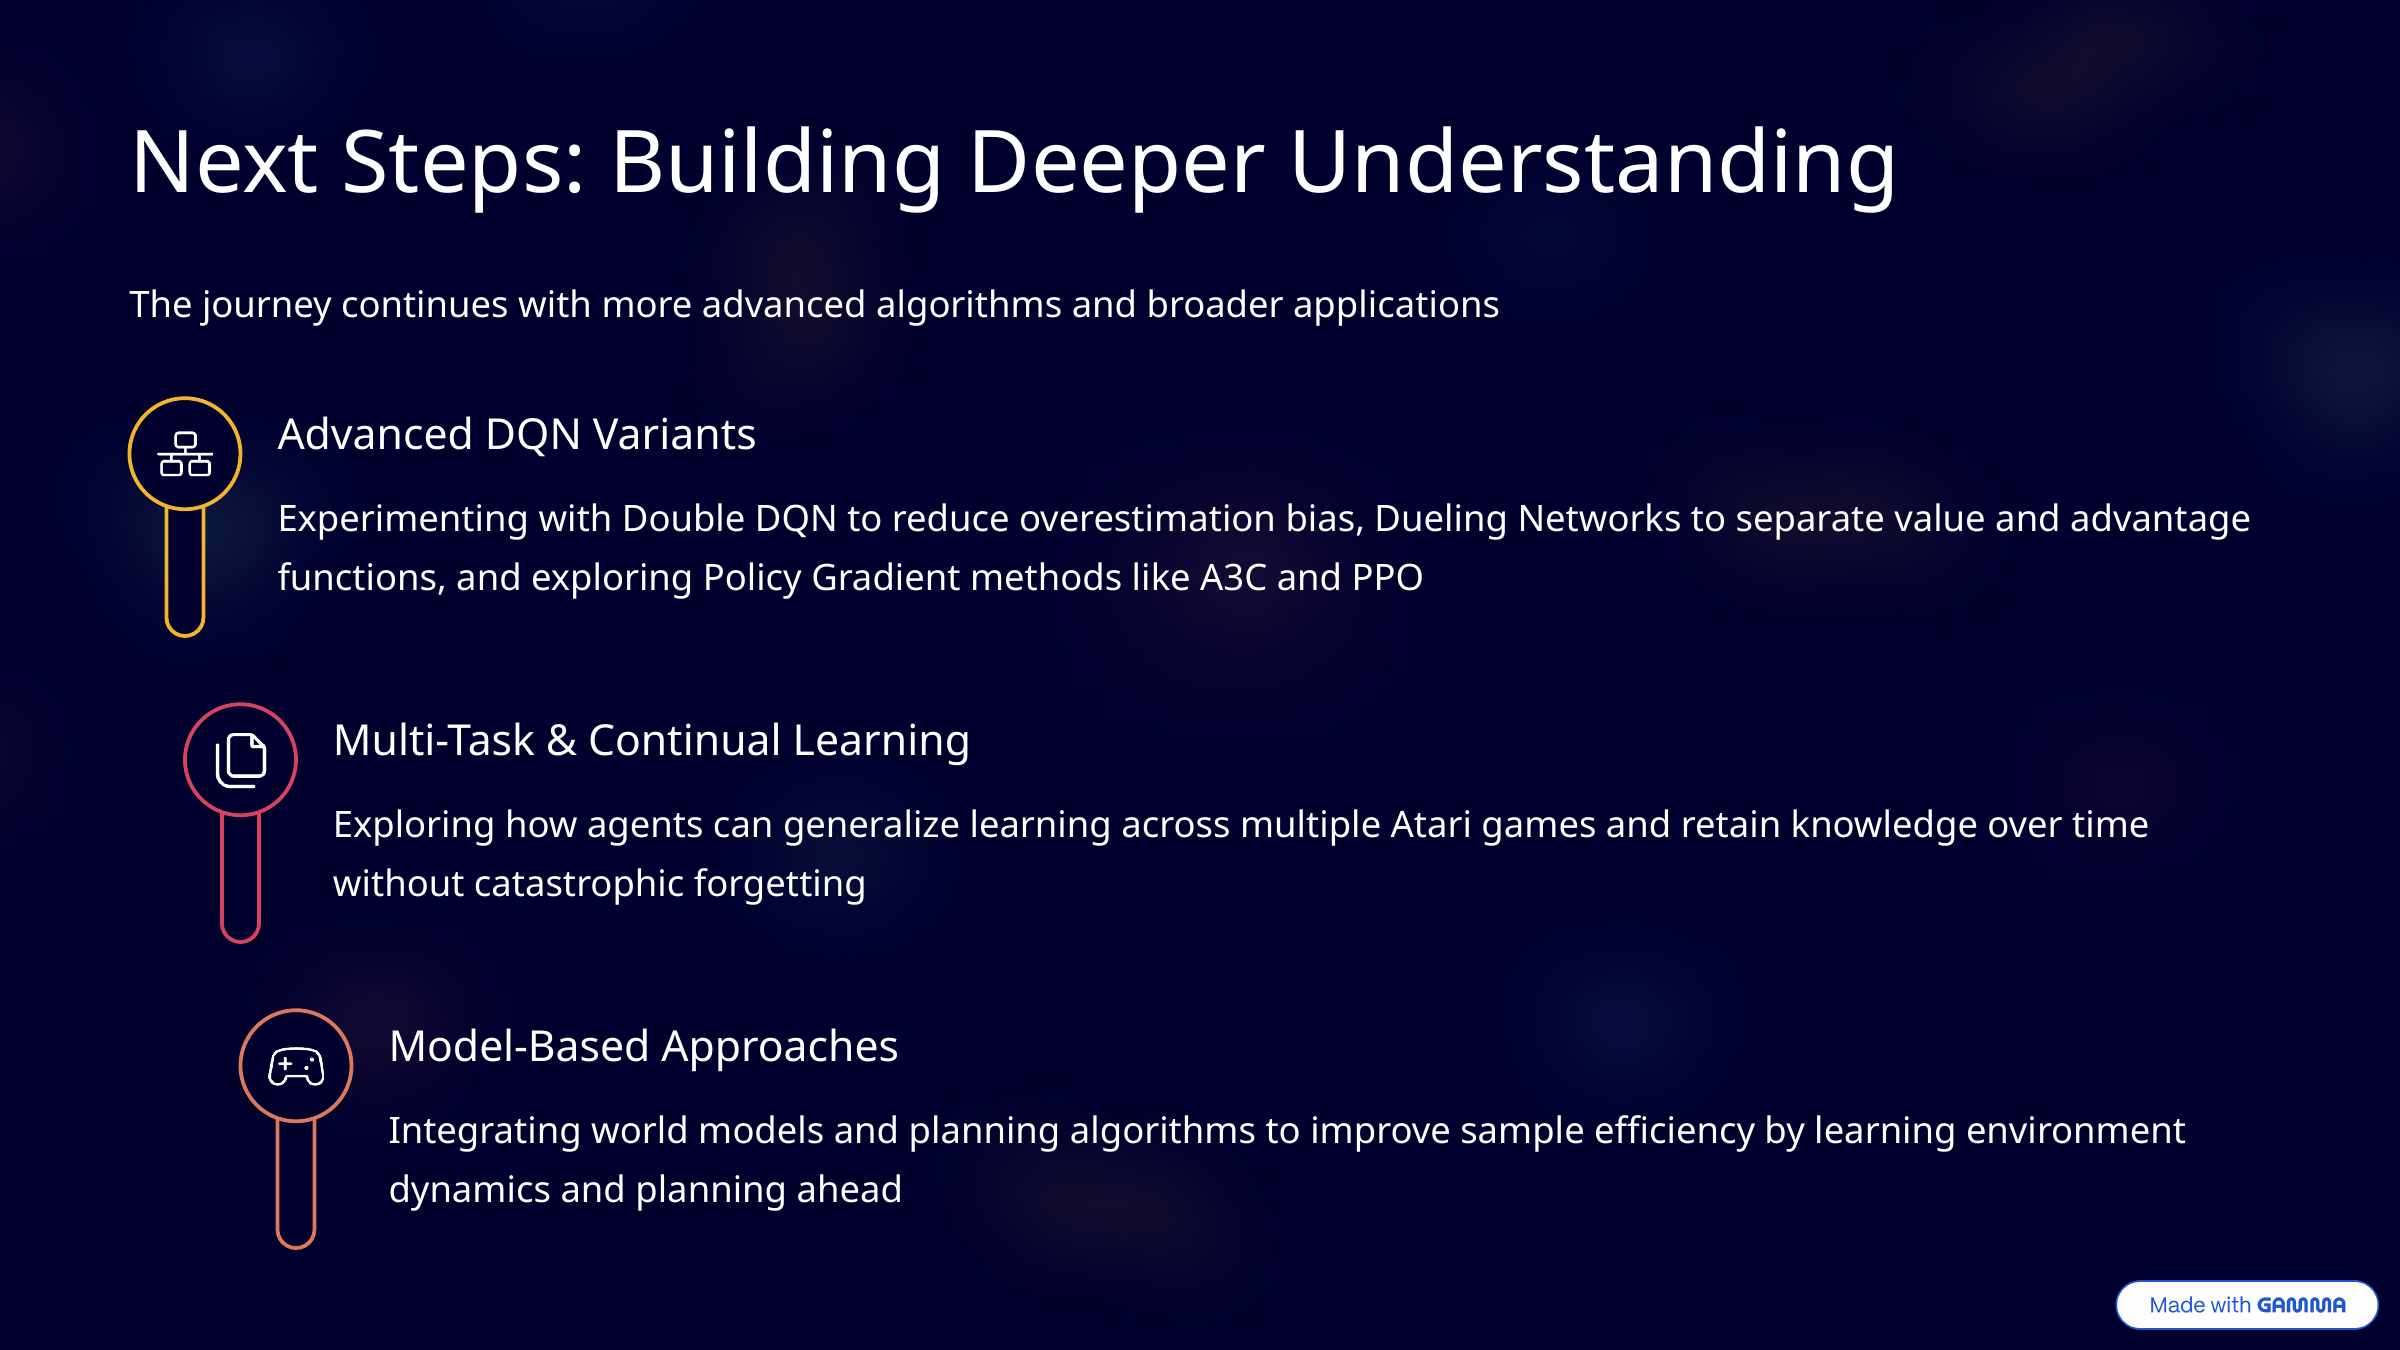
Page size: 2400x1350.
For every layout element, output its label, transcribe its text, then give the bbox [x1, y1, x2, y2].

text_box Model-Based Approaches [388, 1016, 904, 1071]
text_box [277, 1119, 315, 1249]
picture [157, 418, 213, 489]
text_box [221, 813, 259, 943]
picture [212, 725, 269, 795]
text_box [240, 1010, 352, 1122]
picture [268, 1031, 324, 1101]
picture [2106, 1271, 2389, 1339]
text_box Exploring how agents can generalize learning across multiple Atari games and retain knowledge over time without catastrophic forgetting [332, 786, 2271, 906]
text_box Multi-Task & Continual Learning [333, 710, 972, 765]
text_box [166, 507, 204, 637]
text_box Experimenting with Double DQN to reduce overestimation bias, Dueling Networks to separate value and advantage functions, and exploring Policy Gradient methods like A3C and PPO [277, 480, 2271, 599]
text_box [129, 398, 241, 510]
text_box [184, 704, 296, 816]
text_box Integrating world models and planning algorithms to improve sample efficiency by learning environment dynamics and planning ahead [388, 1092, 2271, 1212]
text_box Next Steps: Building Deeper Understanding [129, 101, 1867, 211]
text_box Advanced DQN Variants [277, 404, 760, 459]
text_box The journey continues with more advanced algorithms and broader applications [129, 266, 2271, 326]
